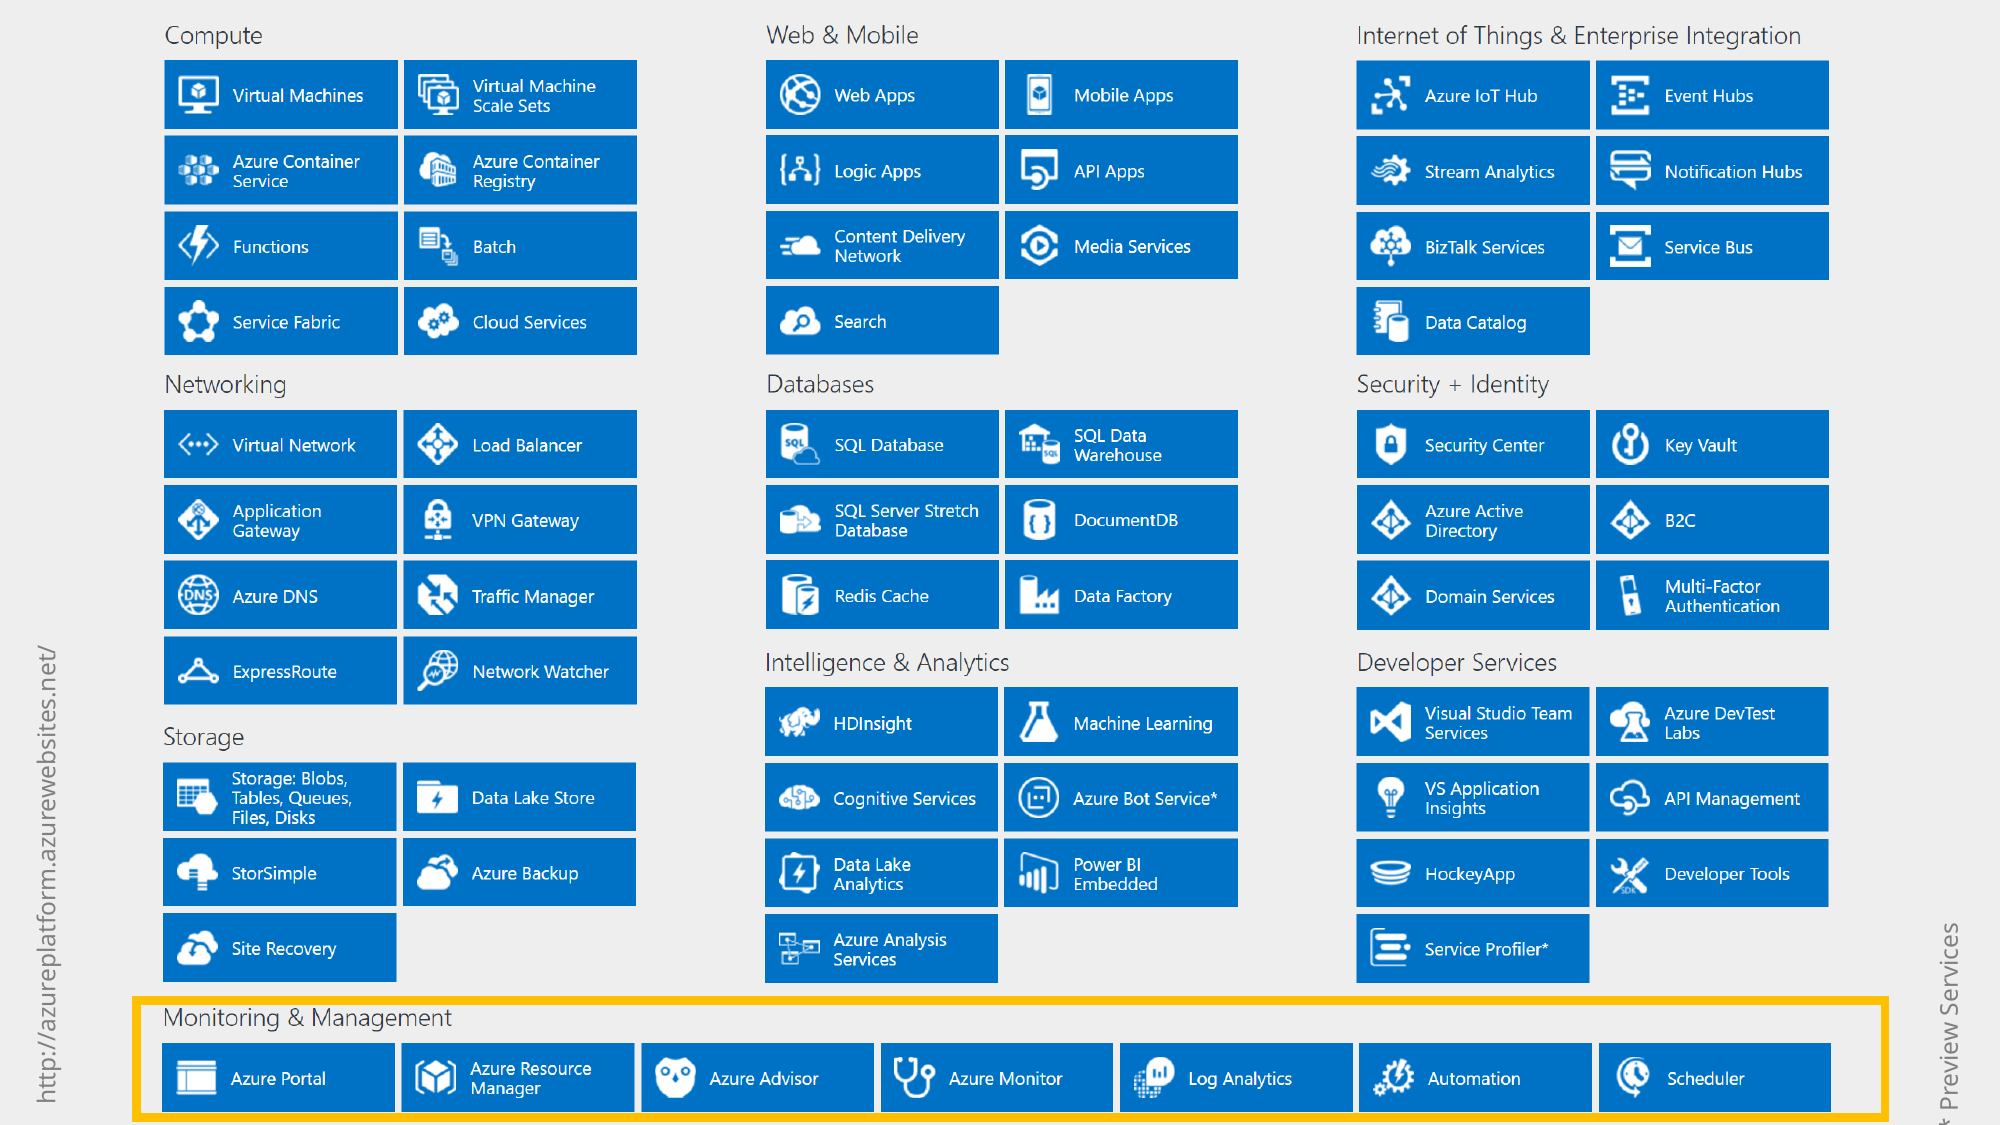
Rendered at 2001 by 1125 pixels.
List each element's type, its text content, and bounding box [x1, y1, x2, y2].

picture [1349, 17, 1835, 362]
text_box [136, 1000, 1886, 1118]
picture [157, 719, 654, 989]
picture [159, 23, 648, 713]
picture [1352, 647, 1836, 995]
picture [759, 18, 1249, 995]
text_box http://azureplatform.azurewebsites.net/ [10, 687, 67, 1125]
text_box * Preview Services [1913, 893, 1970, 1125]
picture [1350, 367, 1846, 641]
picture [158, 1002, 1841, 1118]
